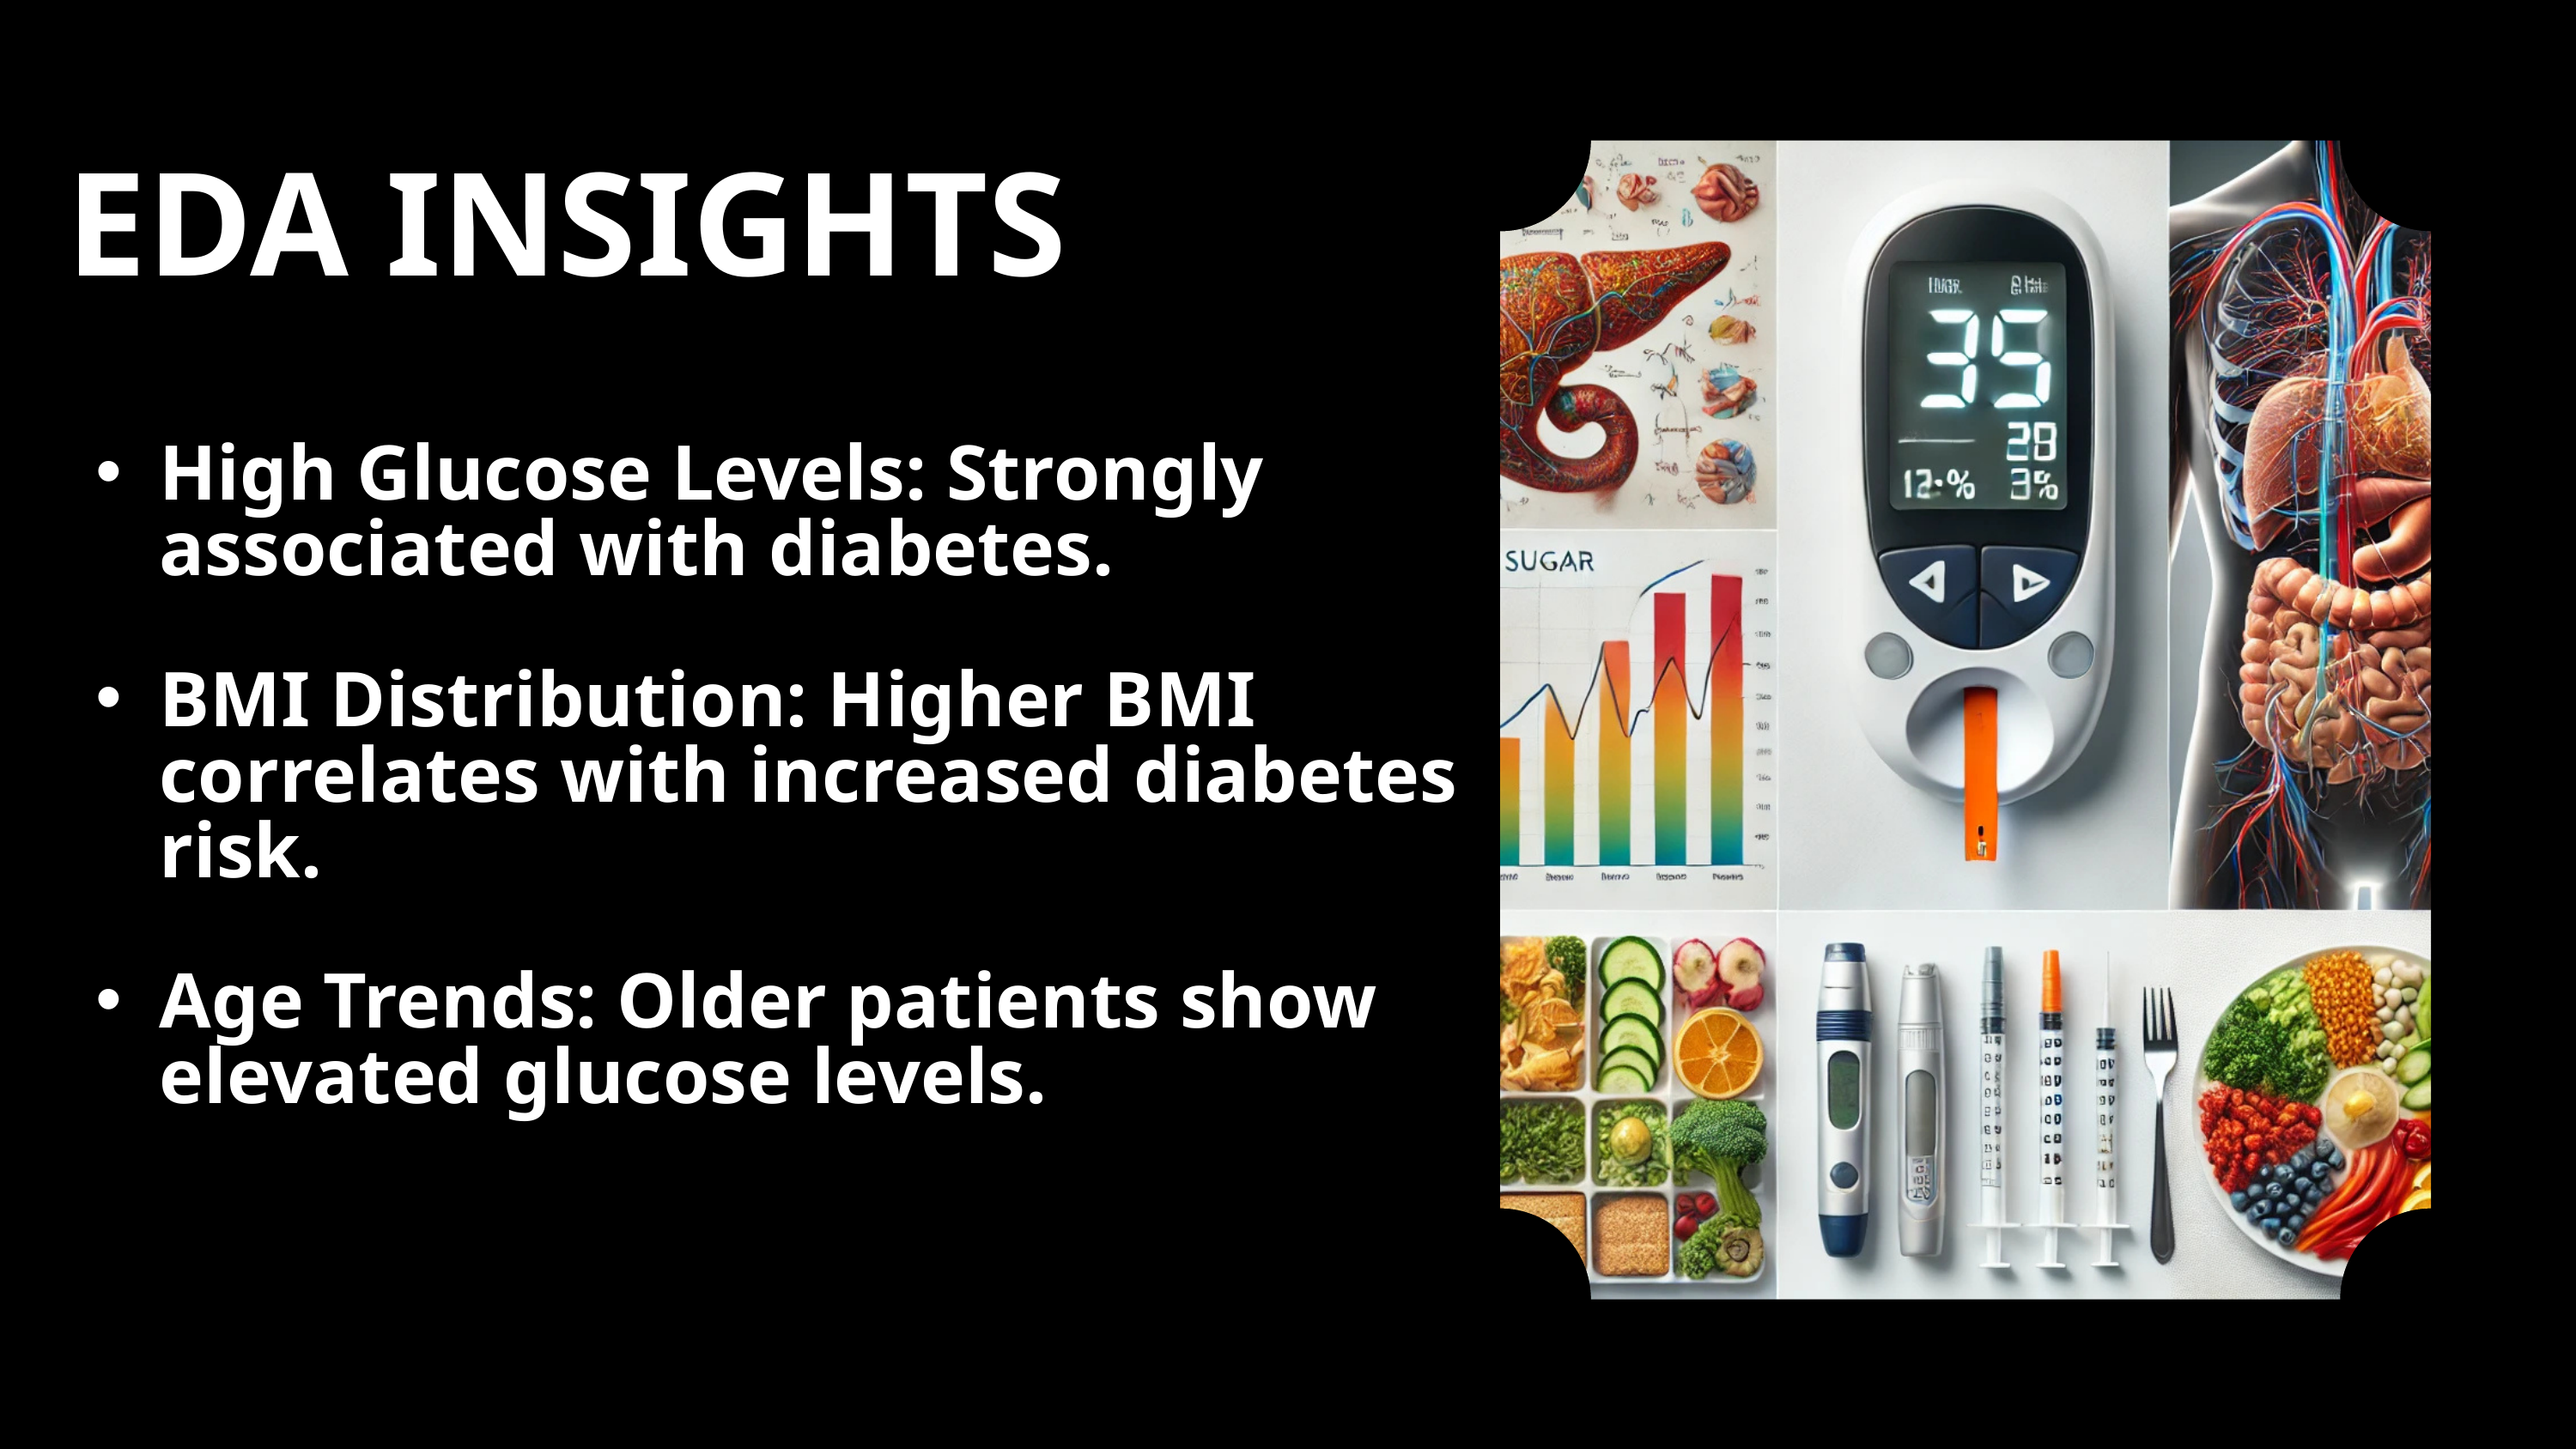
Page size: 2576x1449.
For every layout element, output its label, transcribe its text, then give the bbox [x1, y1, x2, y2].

text_box High Glucose Levels: Strongly associated with diabetes. BMI Distribution: Higher BMI correlates with increased diabetes risk. Age Trends: Older patients show elevated glucose levels. [31, 440, 1465, 1270]
text_box EDA INSIGHTS [66, 161, 1382, 306]
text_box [1499, 140, 2432, 1300]
